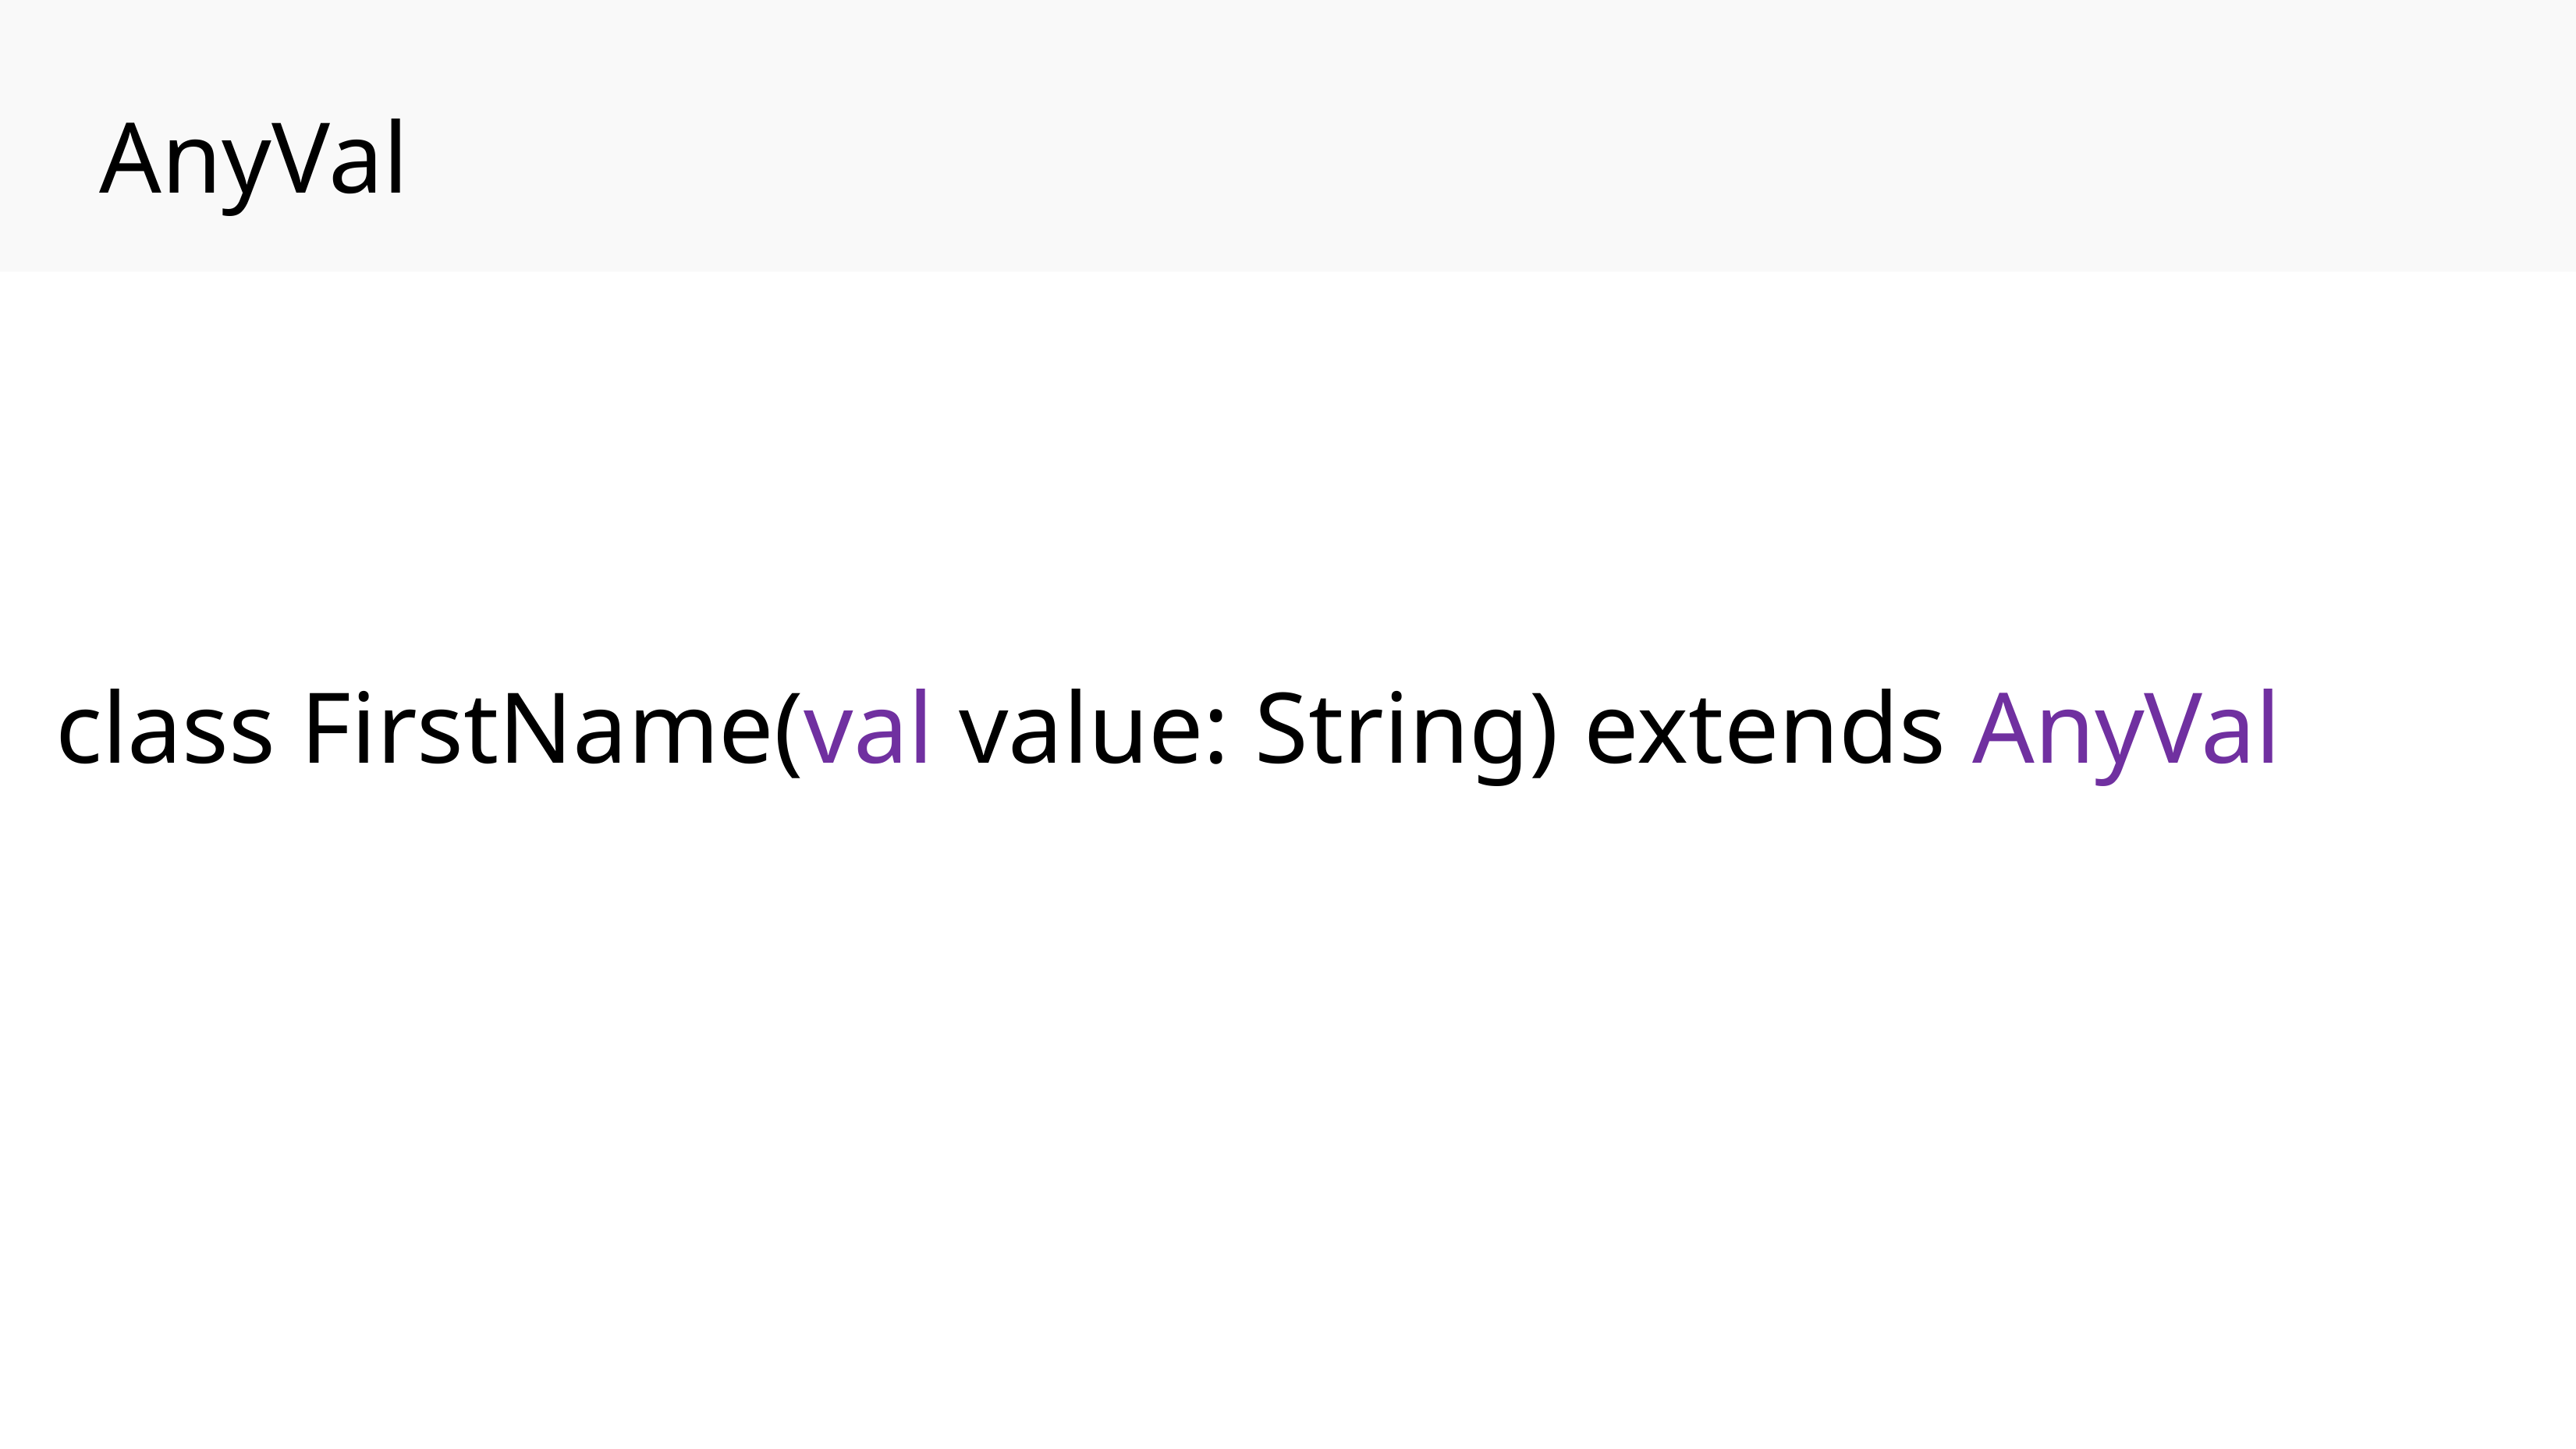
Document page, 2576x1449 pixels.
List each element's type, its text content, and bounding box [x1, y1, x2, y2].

list AnyVal [86, 81, 2290, 227]
text_box class FirstName(val value: String) extends AnyVal [44, 660, 2293, 789]
